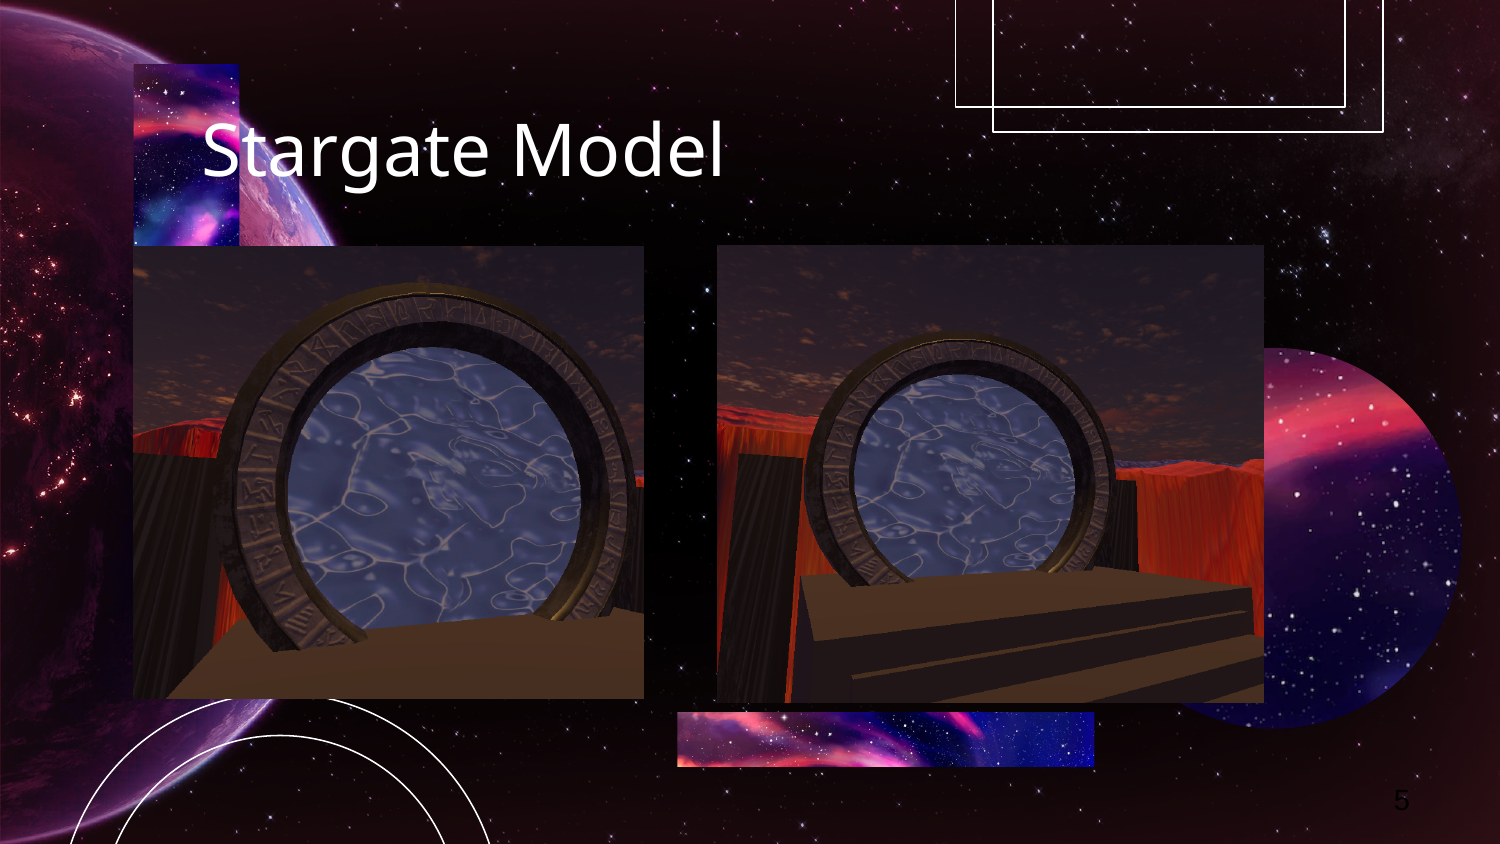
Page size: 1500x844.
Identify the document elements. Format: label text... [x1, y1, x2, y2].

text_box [955, 0, 1384, 133]
slide_number 5 [1378, 766, 1469, 832]
title Stargate Model [244, 88, 1451, 183]
picture [0, 0, 1500, 844]
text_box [59, 692, 501, 844]
